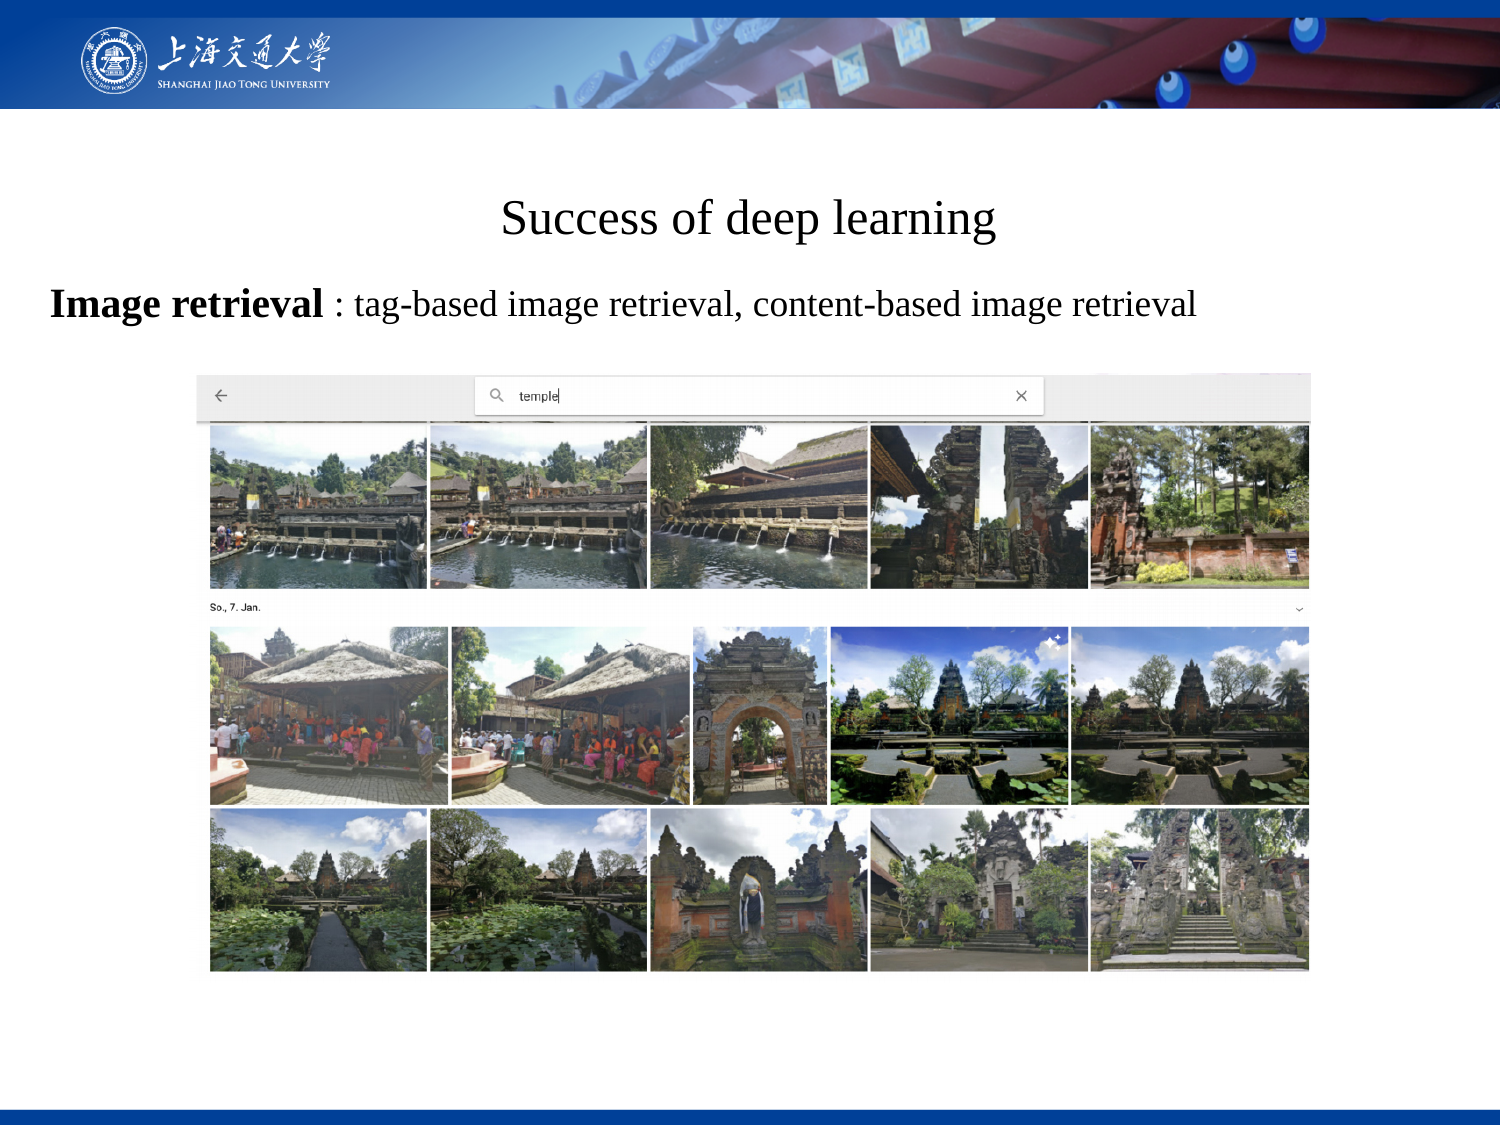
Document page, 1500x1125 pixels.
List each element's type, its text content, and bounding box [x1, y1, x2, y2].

picture [189, 373, 1311, 983]
text_box Image retrieval [34, 268, 419, 334]
text_box : tag-based image retrieval, content-based image retrieval [419, 271, 1214, 331]
text_box Success of deep learning [485, 177, 1015, 252]
picture [0, 18, 1500, 109]
